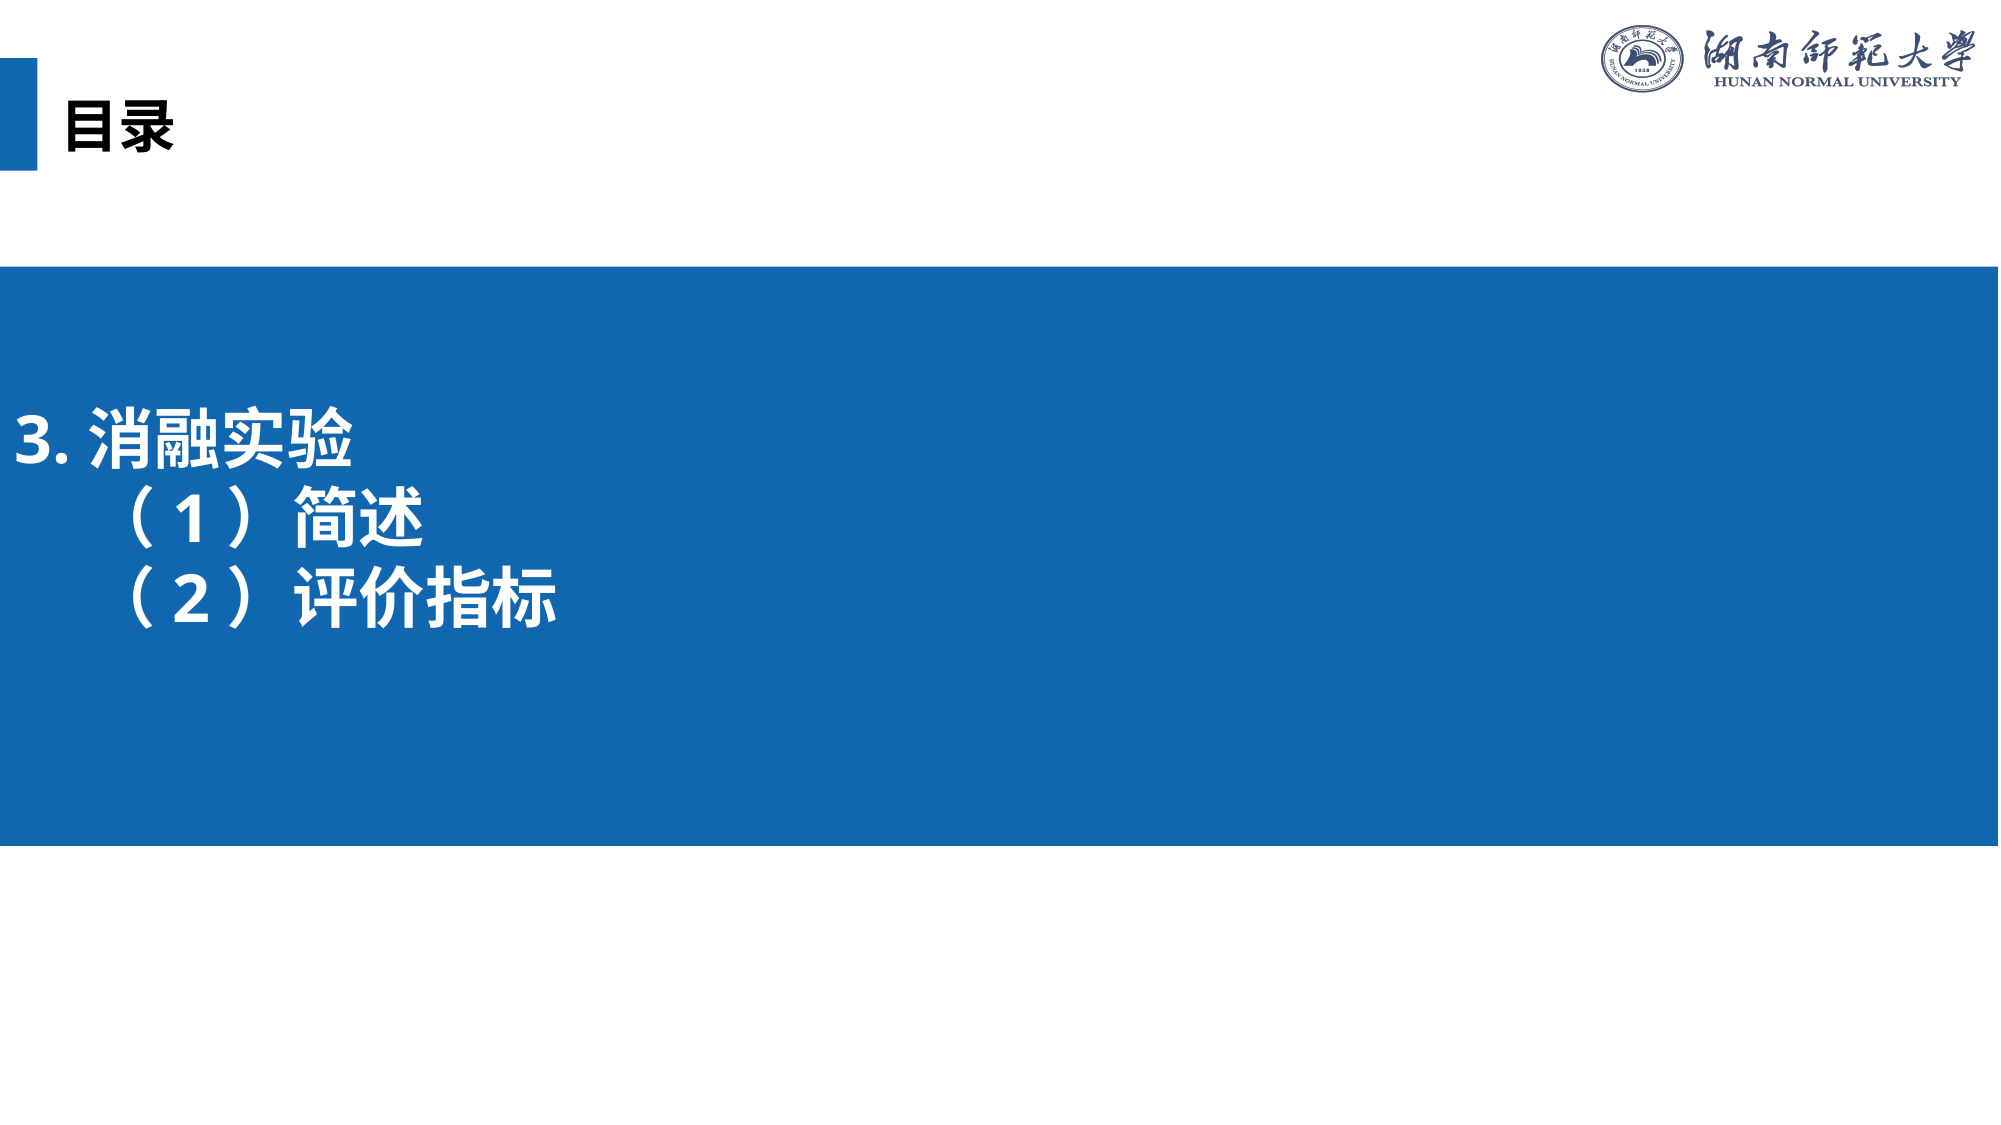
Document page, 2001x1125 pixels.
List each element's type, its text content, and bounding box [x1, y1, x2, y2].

text_box [0, 58, 38, 171]
picture [1601, 24, 1976, 107]
text_box 目录 [45, 81, 501, 167]
text_box 3.消融实验 （1）简述 （2）评价指标 [0, 266, 1998, 846]
